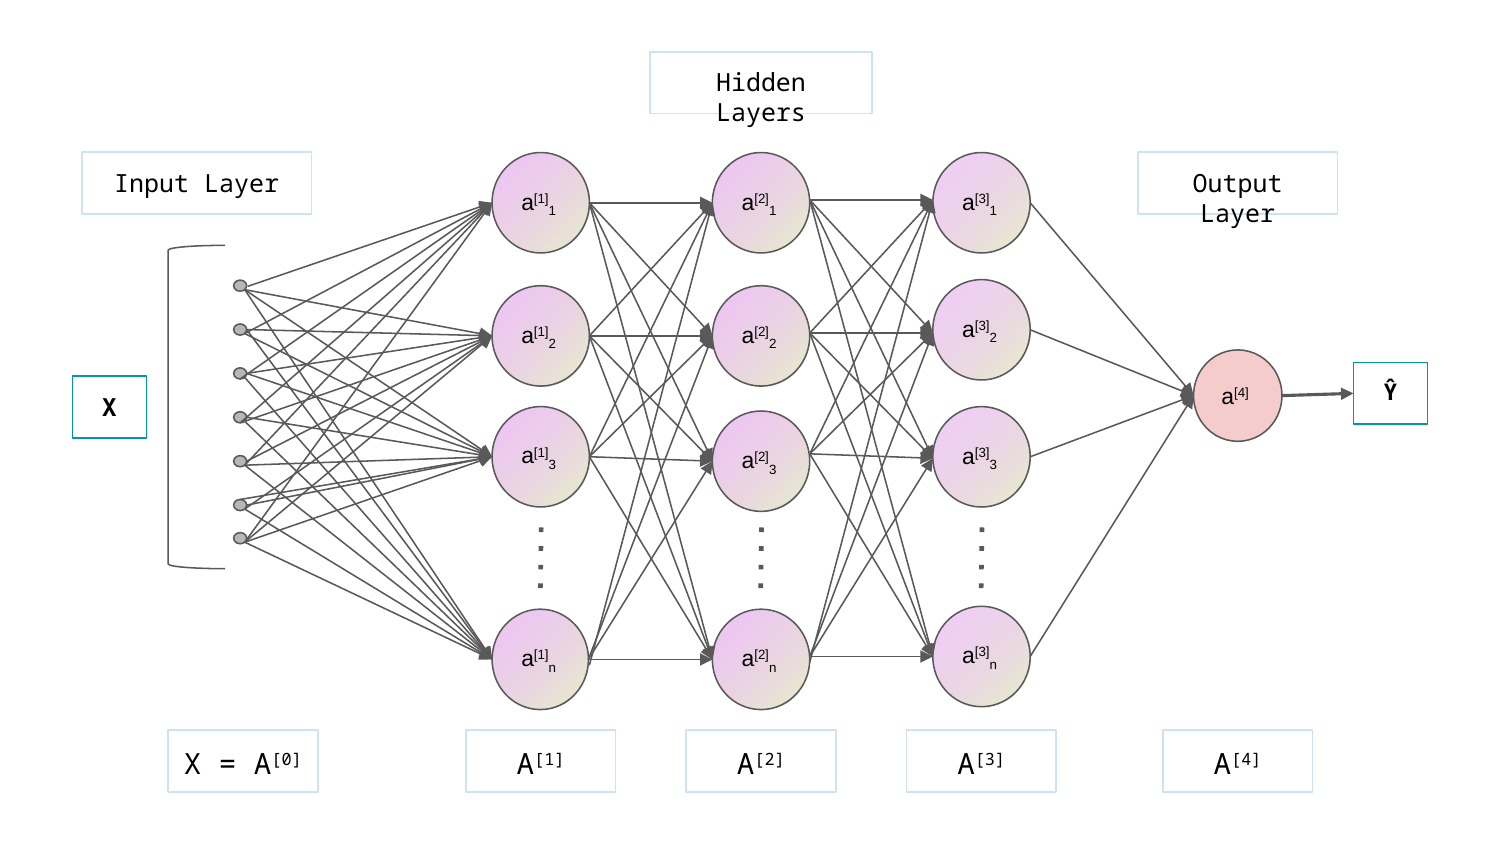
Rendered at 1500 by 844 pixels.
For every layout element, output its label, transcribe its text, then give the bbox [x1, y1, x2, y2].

text_box [168, 245, 226, 569]
text_box a[2]3 [718, 411, 802, 512]
text_box a[3]1 [933, 152, 1031, 253]
text_box A[2] [686, 730, 836, 792]
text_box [244, 456, 493, 541]
text_box a[1]3 [499, 406, 581, 507]
text_box a[2]2 [718, 285, 802, 387]
text_box Ŷ [1353, 362, 1428, 425]
text_box a[1]n [493, 609, 588, 710]
text_box Input Layer [81, 152, 312, 214]
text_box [1029, 202, 1194, 394]
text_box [244, 202, 493, 335]
text_box Hidden Layers [650, 51, 873, 114]
text_box a[1]2 [499, 285, 581, 387]
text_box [809, 458, 933, 656]
text_box a[3]3 [940, 406, 1024, 507]
text_box A[1] [465, 730, 616, 792]
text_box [589, 202, 713, 335]
text_box Output Layer [1137, 152, 1338, 214]
text_box X = A[0] [168, 730, 318, 792]
text_box a[3]2 [940, 279, 1024, 380]
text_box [1029, 465, 1194, 657]
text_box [588, 335, 713, 460]
text_box A[4] [1162, 730, 1313, 792]
text_box A[3] [906, 730, 1057, 792]
text_box a[2]1 [712, 152, 810, 253]
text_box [244, 335, 493, 456]
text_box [809, 199, 933, 332]
text_box X [72, 376, 147, 438]
text_box [233, 533, 237, 544]
text_box a[1]1 [492, 152, 590, 253]
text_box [809, 332, 933, 457]
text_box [244, 541, 493, 660]
text_box a[2]n [713, 609, 809, 710]
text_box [1029, 395, 1194, 457]
text_box a[4] [1201, 349, 1282, 442]
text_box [588, 460, 713, 659]
text_box a[3]n [934, 606, 1030, 707]
